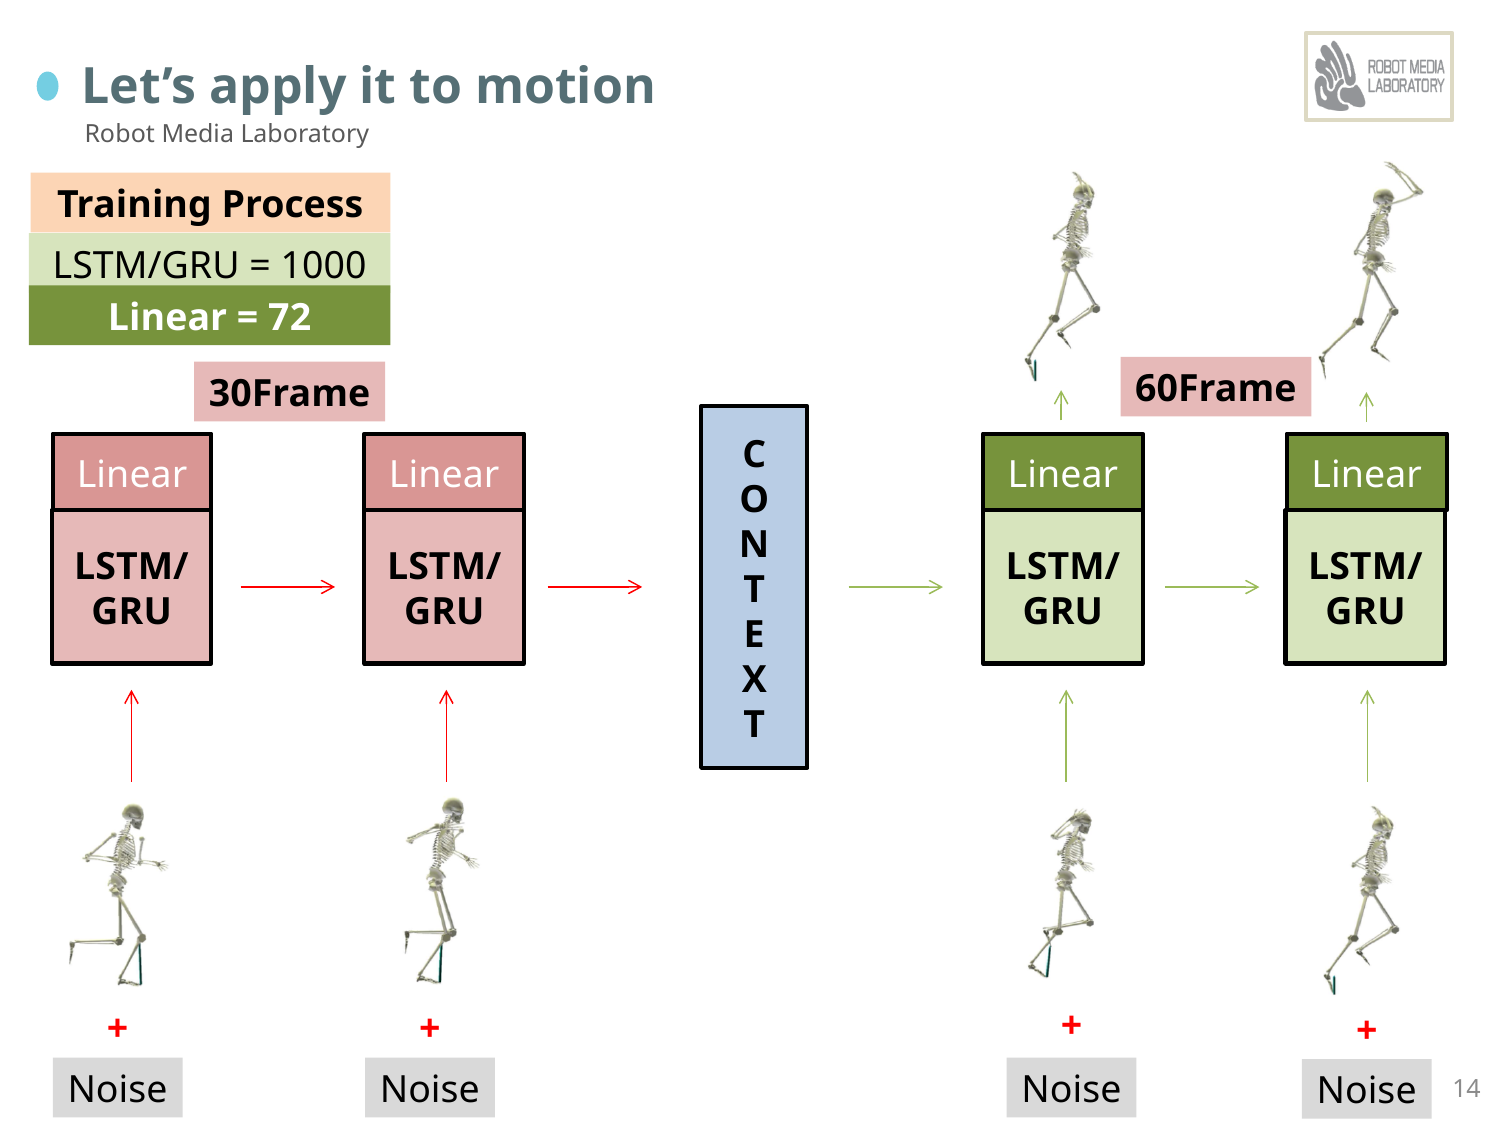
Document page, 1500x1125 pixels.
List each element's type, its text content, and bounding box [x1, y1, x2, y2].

text_box LSTM/GRU [362, 512, 526, 666]
text_box Linear [362, 432, 526, 512]
text_box Training Process [30, 172, 391, 233]
text_box Linear [981, 432, 1145, 512]
text_box LSTM/GRU [1283, 508, 1447, 666]
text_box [36, 45, 981, 154]
picture [56, 787, 176, 991]
text_box + [404, 997, 456, 1057]
text_box LSTM/GRU [981, 512, 1145, 666]
text_box + [1341, 1009, 1393, 1059]
picture [1315, 798, 1418, 1001]
text_box Linear [1285, 432, 1449, 512]
text_box Noise [1006, 1057, 1137, 1118]
picture [394, 787, 486, 985]
text_box Linear = 72 [28, 285, 391, 346]
text_box Linear [51, 432, 213, 512]
text_box 30Frame [194, 361, 386, 422]
text_box 60Frame [1120, 356, 1312, 417]
text_box LSTM/GRU [50, 508, 213, 666]
slide_number 14 [1145, 1059, 1496, 1120]
text_box LSTM/GRU = 1000 [28, 233, 391, 285]
picture [1316, 158, 1426, 393]
picture [1017, 798, 1115, 983]
text_box Noise [365, 1057, 495, 1118]
text_box + [1045, 993, 1098, 1054]
picture [1015, 162, 1119, 388]
text_box C O N T E X T [699, 404, 809, 770]
picture [1307, 34, 1451, 119]
text_box Noise [52, 1057, 183, 1118]
text_box + [92, 998, 144, 1057]
